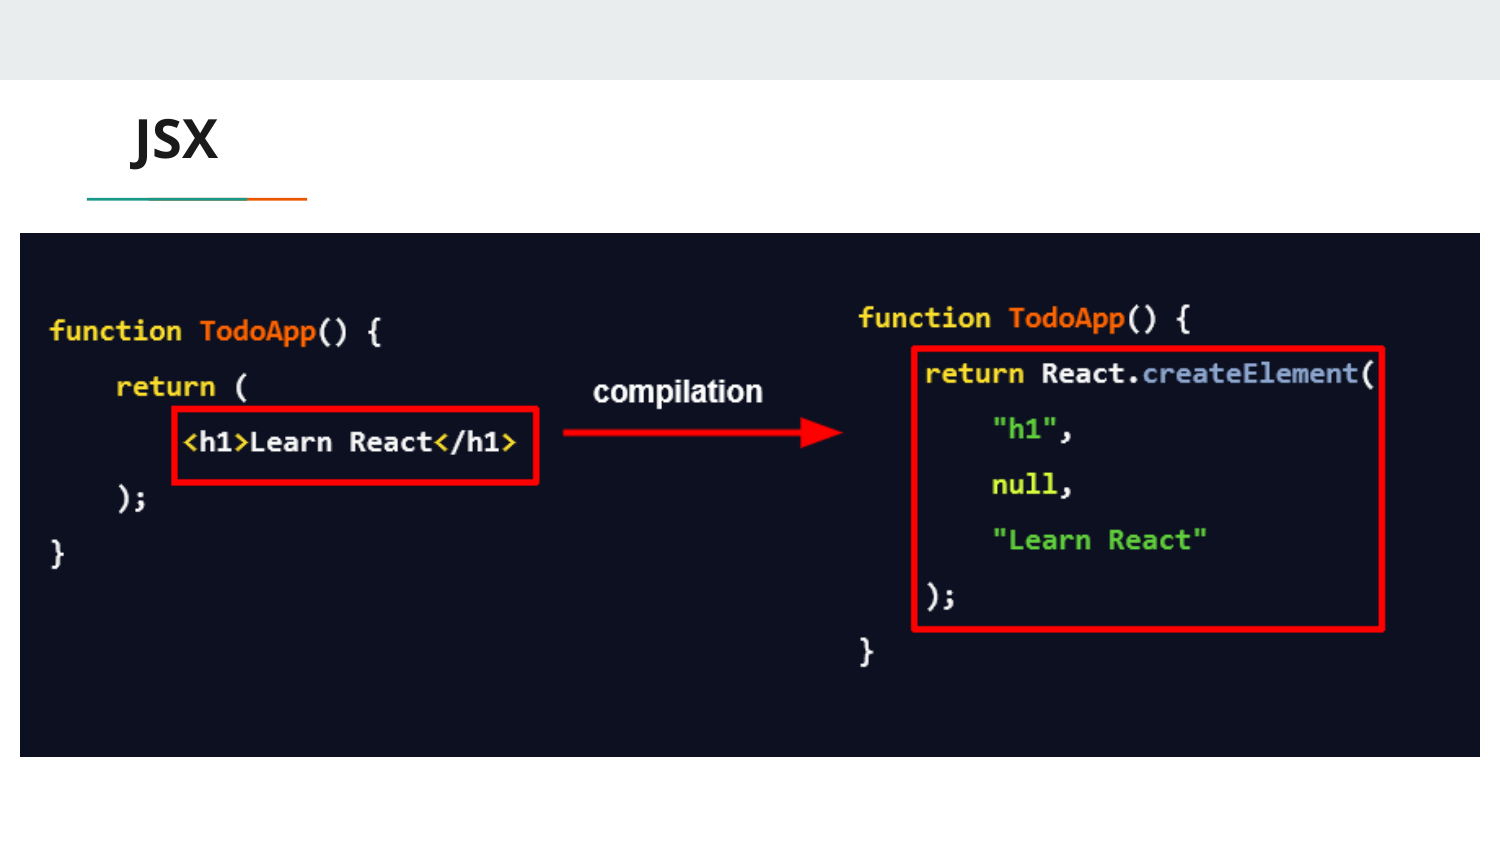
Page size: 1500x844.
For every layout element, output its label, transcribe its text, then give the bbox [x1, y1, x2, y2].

picture [19, 233, 1481, 757]
title JSX [119, 89, 1381, 178]
